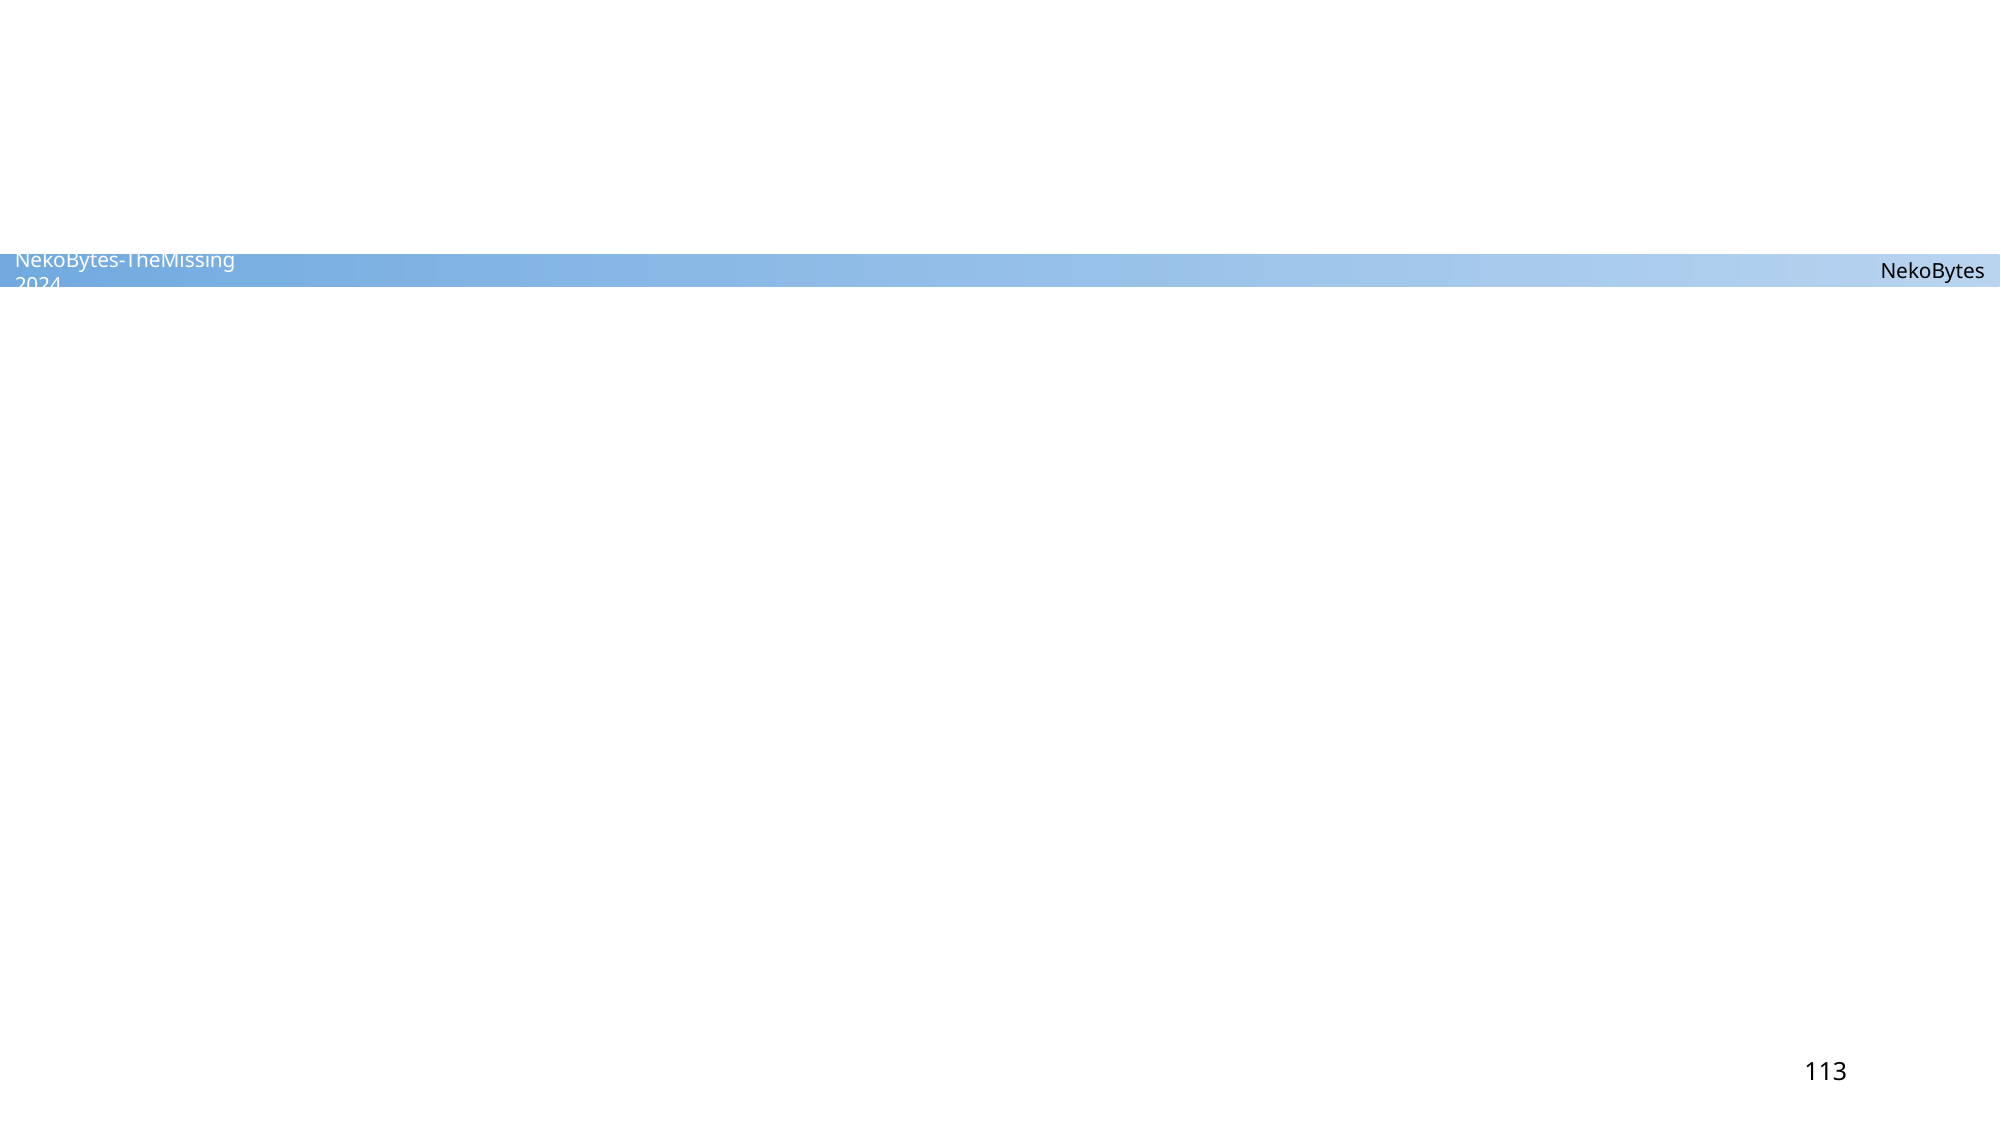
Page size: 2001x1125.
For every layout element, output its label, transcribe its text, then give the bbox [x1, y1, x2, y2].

slide_number 113 [1412, 1042, 1863, 1103]
